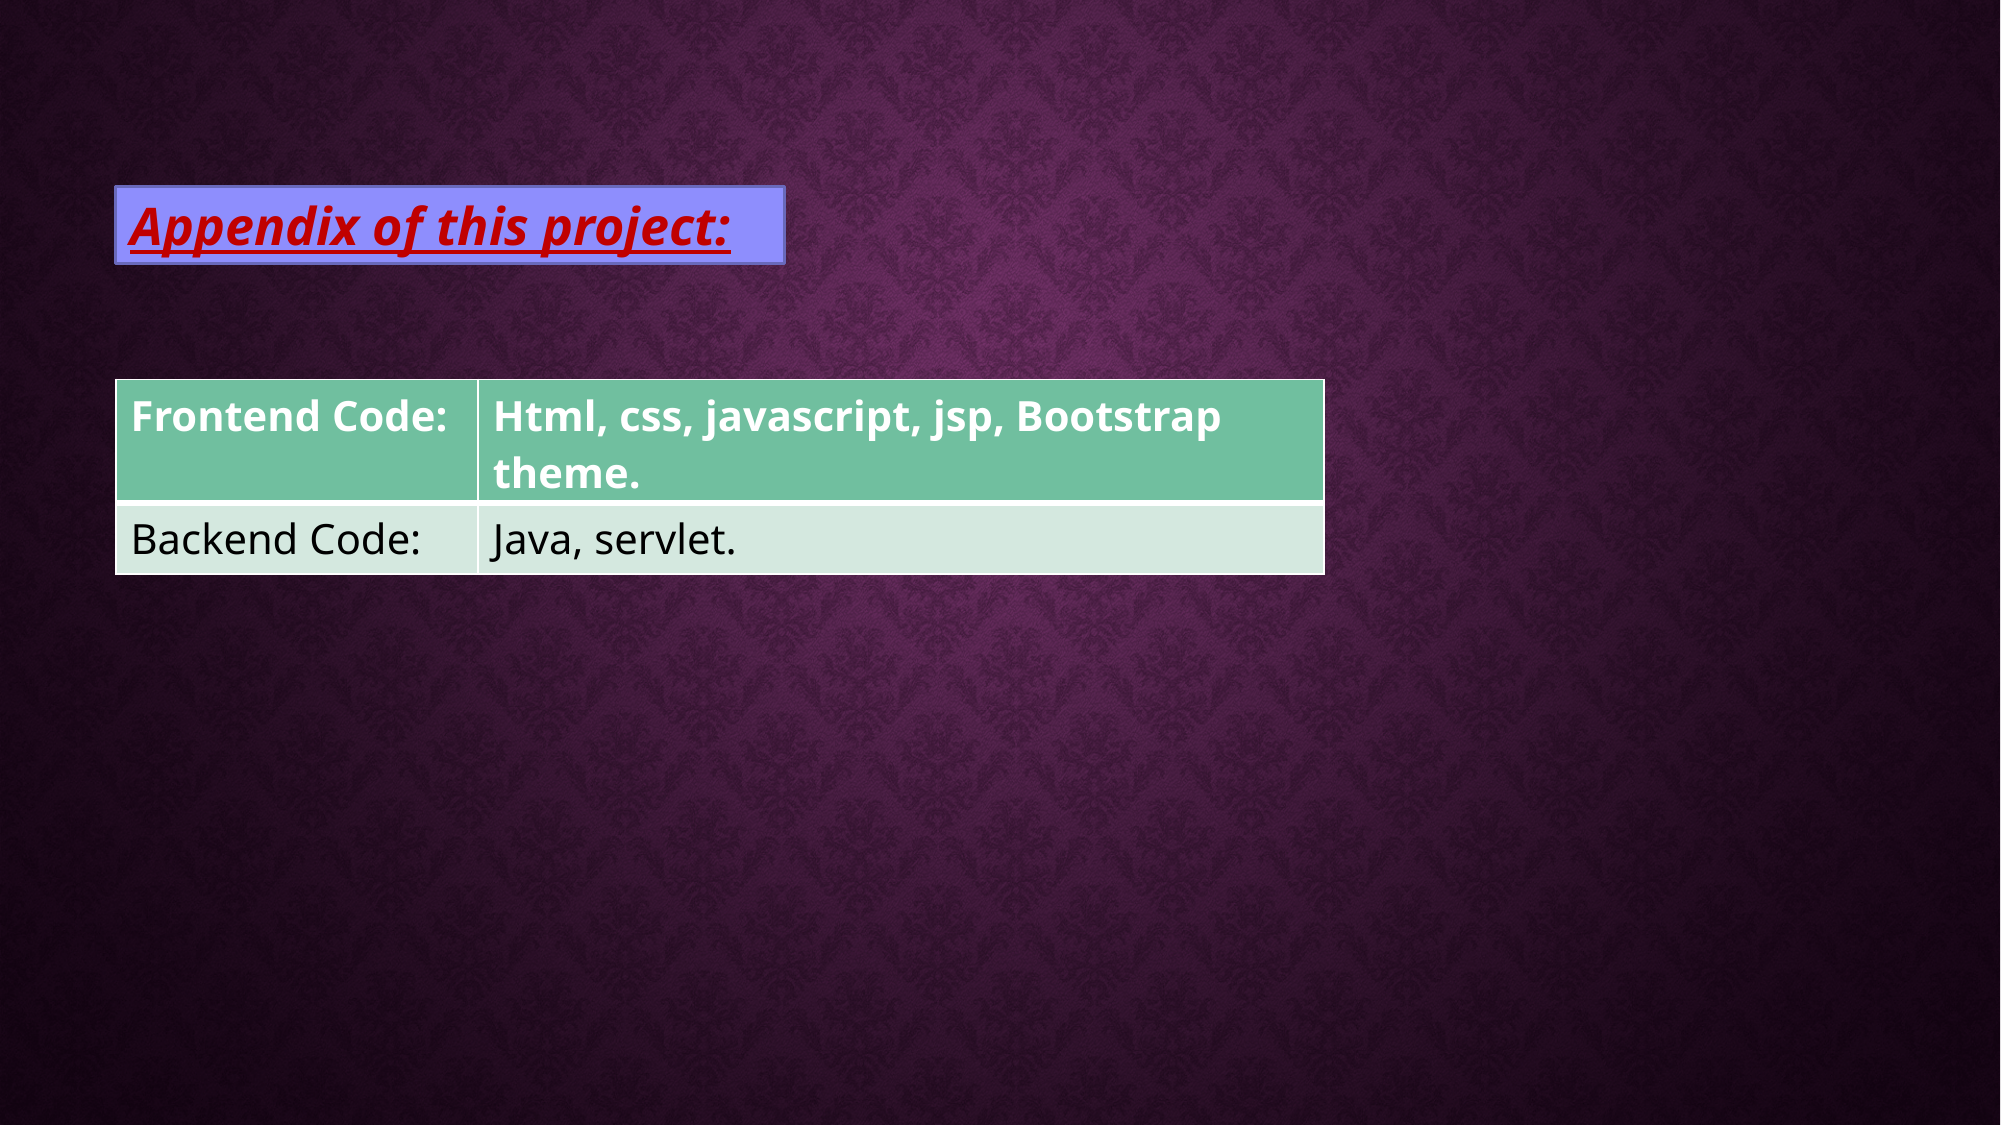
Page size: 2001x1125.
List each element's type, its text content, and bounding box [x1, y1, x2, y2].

table_header Frontend Code: [117, 380, 477, 500]
table_header Html, css, javascript, jsp, Bootstrap theme. [479, 380, 1323, 500]
table_cell Java, servlet. [479, 506, 1323, 573]
text_box Appendix of this project: [114, 185, 786, 265]
table_cell Backend Code: [117, 506, 477, 573]
